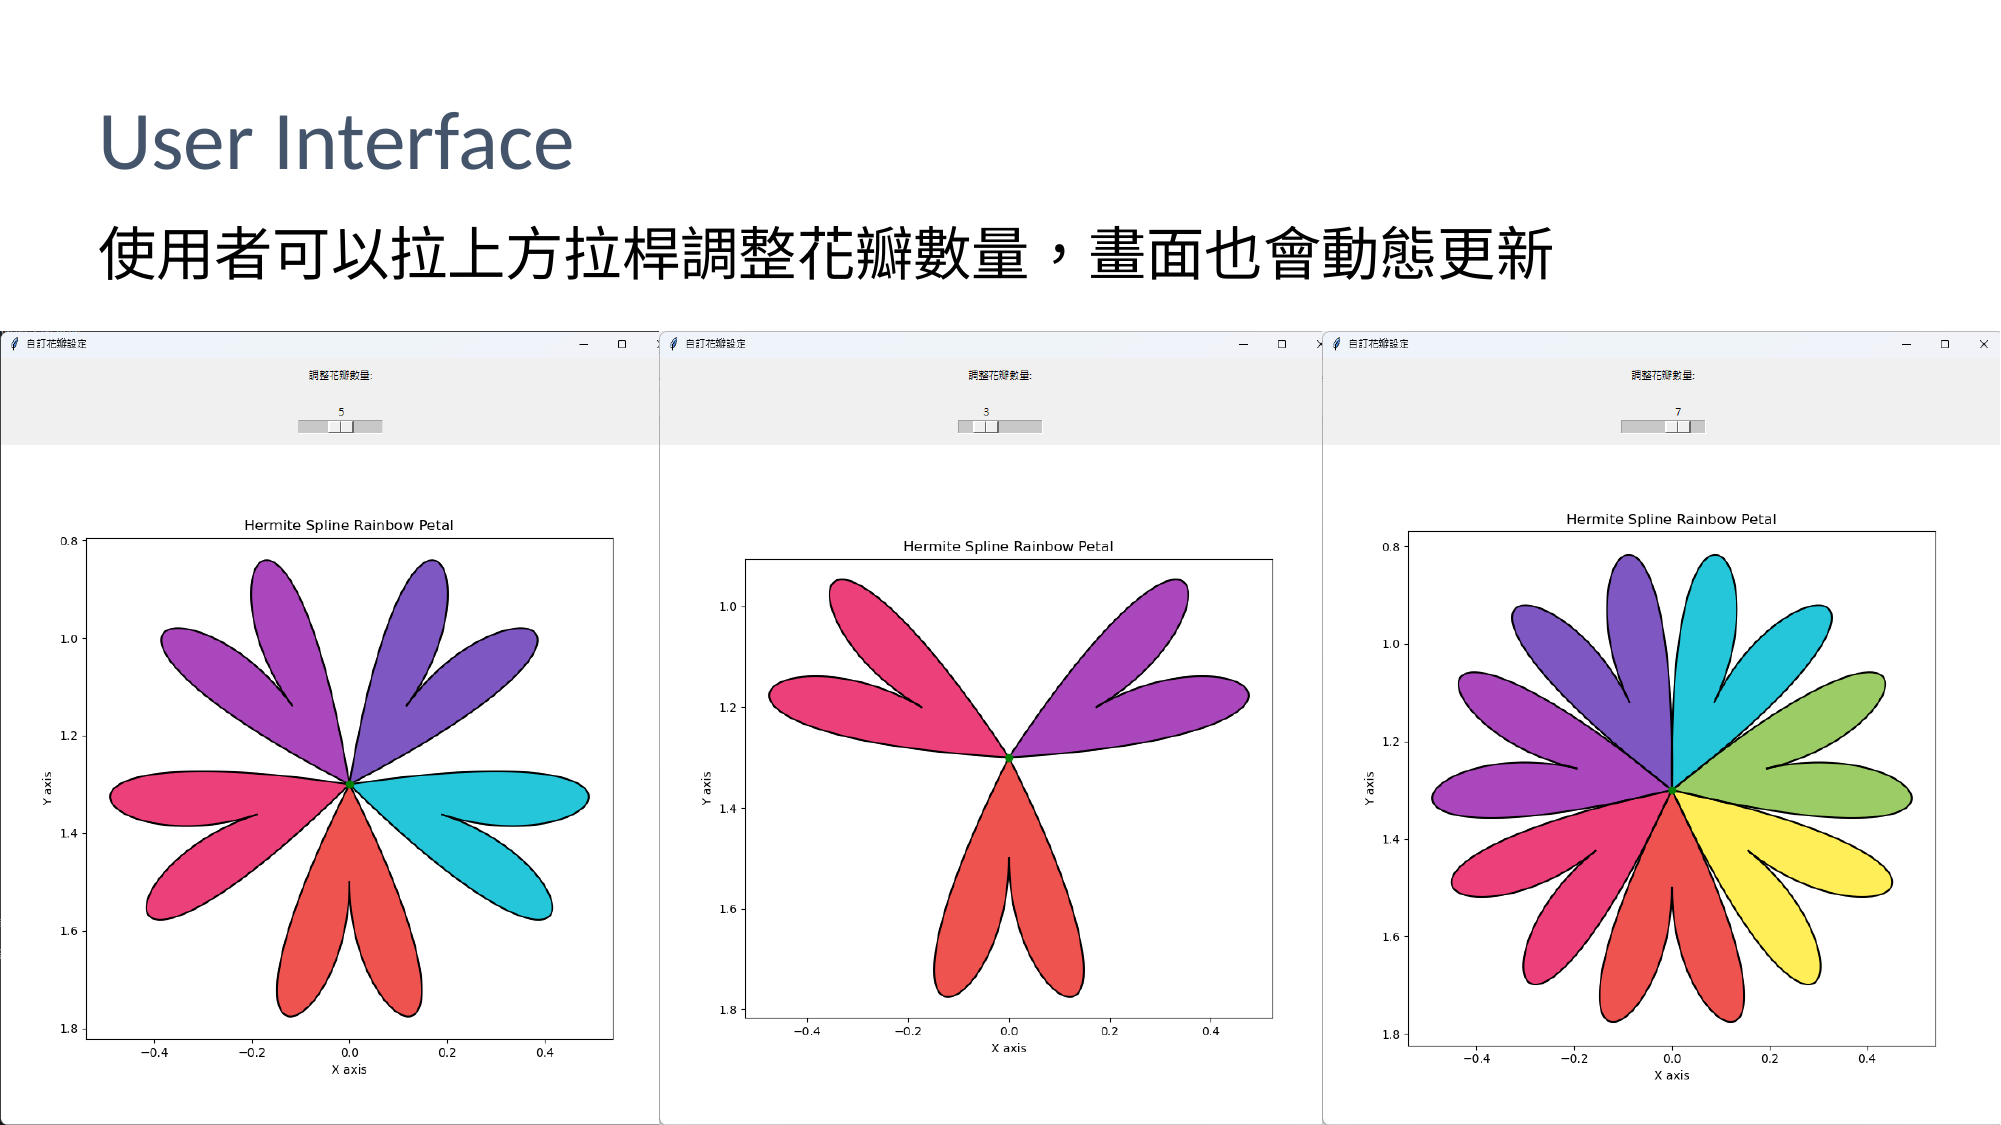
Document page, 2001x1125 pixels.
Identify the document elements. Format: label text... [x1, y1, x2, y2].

text_box User Interface [83, 48, 605, 217]
text_box 使用者可以拉上方拉桿調整花瓣數量，畫面也會動態更新 [83, 217, 1575, 296]
picture [0, 331, 2000, 1125]
